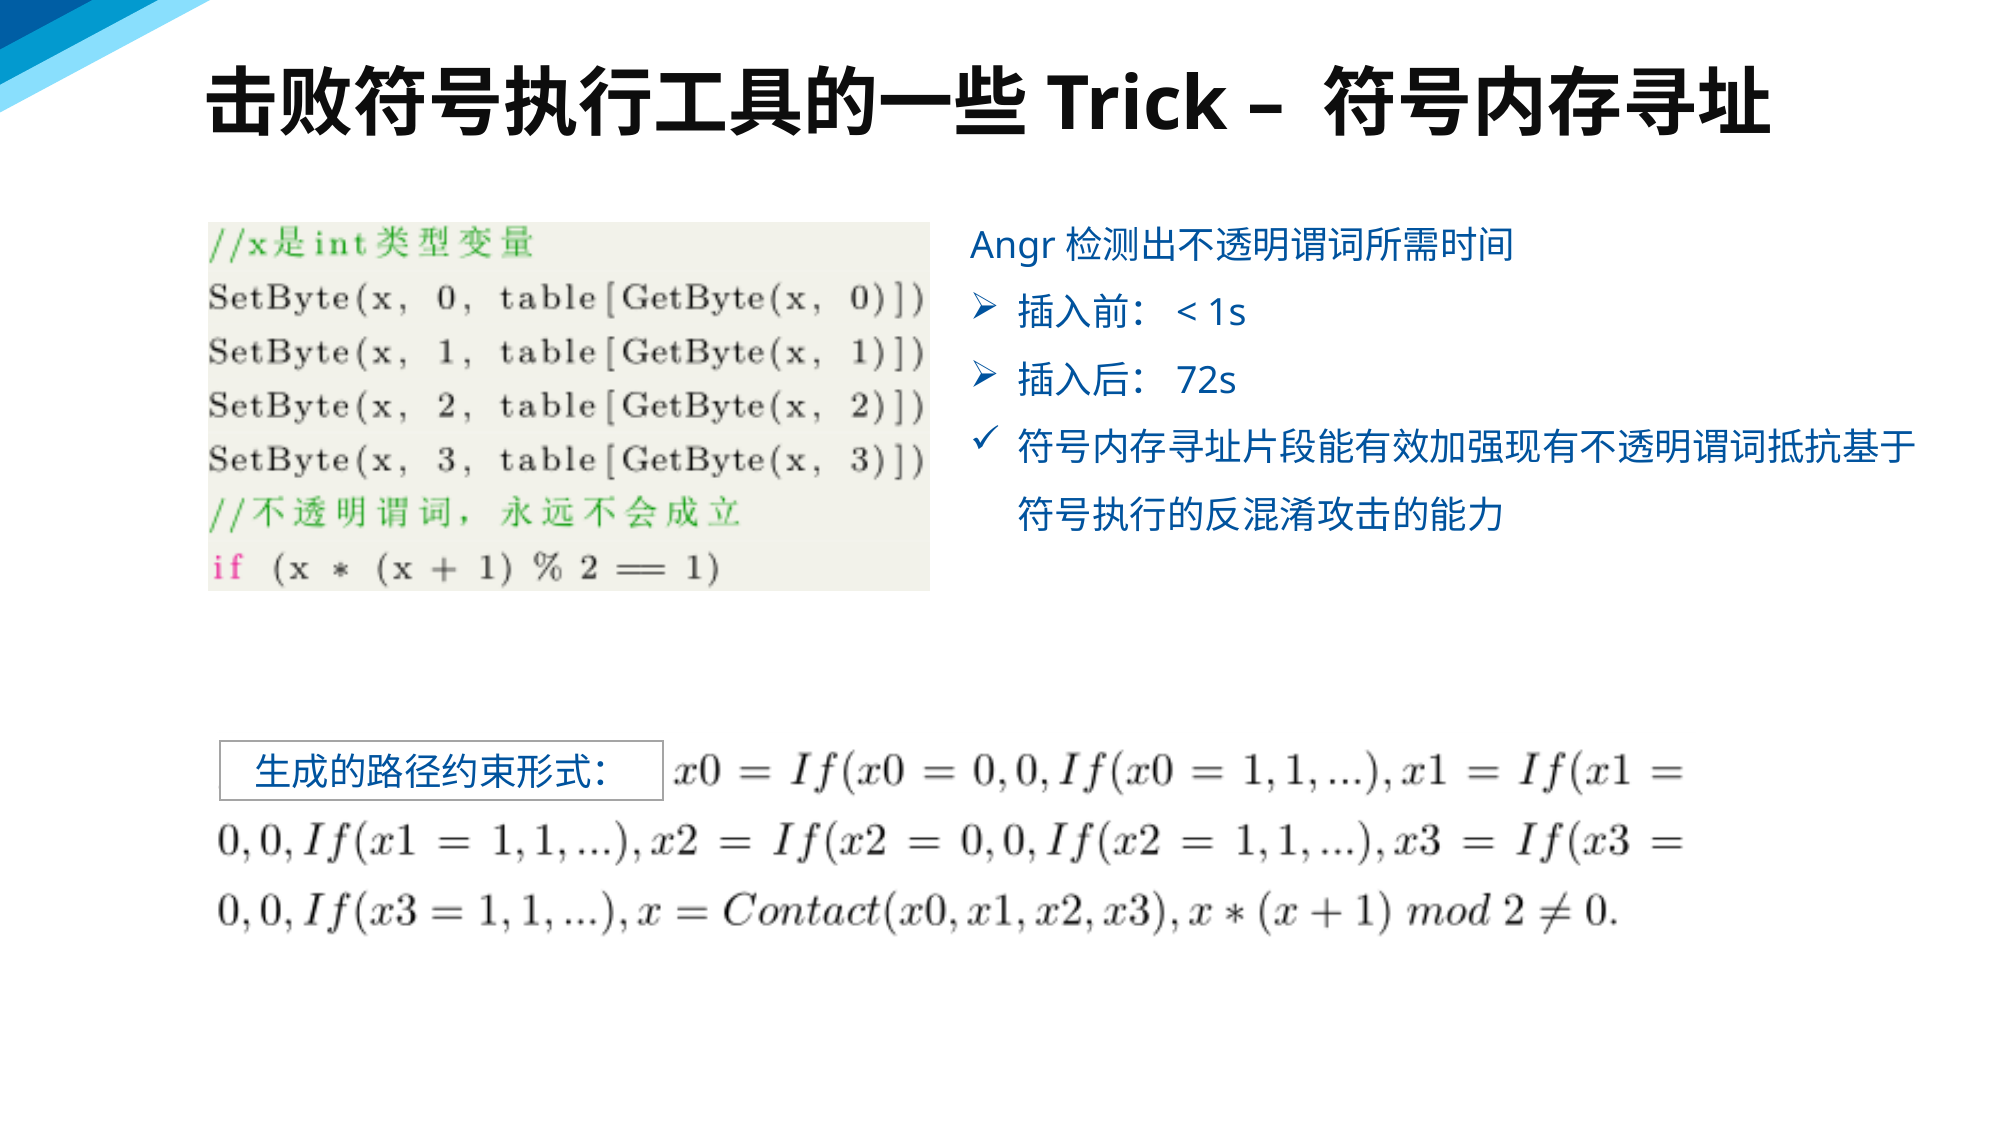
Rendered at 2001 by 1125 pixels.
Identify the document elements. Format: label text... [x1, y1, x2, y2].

picture [208, 222, 930, 591]
text_box 击败符号执行工具的一些Trick – 符号内存寻址 [188, 47, 1891, 152]
text_box Angr检测出不透明谓词所需时间 插入前：< 1s 插入后：72s 符号内存寻址片段能有效加强现有不透明谓词抵抗基于符号执行的反混淆攻击的能力 [955, 190, 1936, 543]
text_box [217, 731, 1696, 943]
